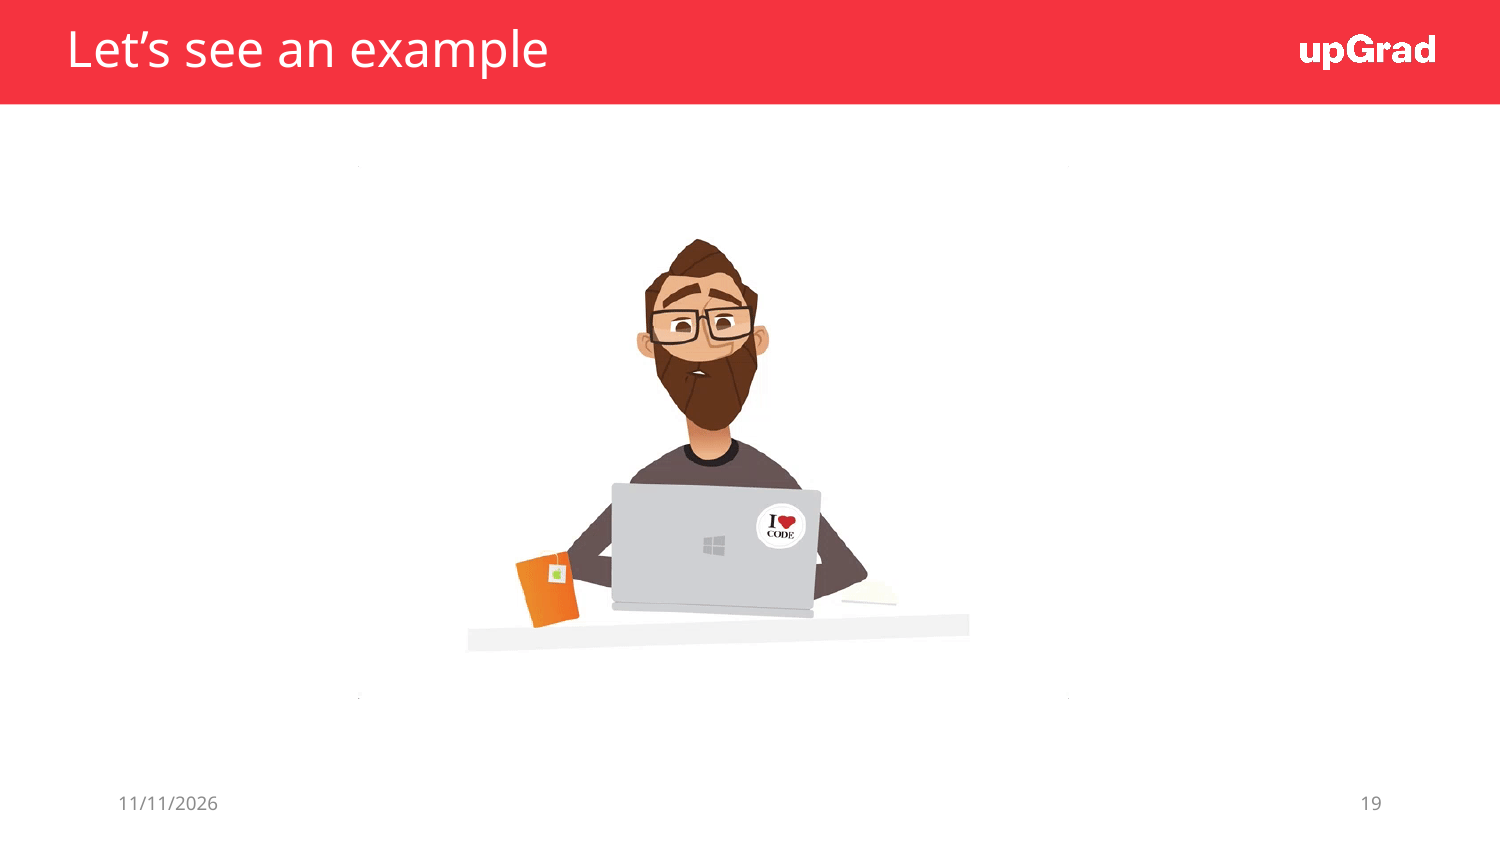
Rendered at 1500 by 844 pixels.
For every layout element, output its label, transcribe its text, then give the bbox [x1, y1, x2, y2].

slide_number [103, 782, 441, 827]
picture [358, 166, 1069, 699]
picture [1300, 34, 1435, 70]
slide_number 19 [1059, 782, 1397, 827]
title Let’s see an example [51, 20, 665, 83]
